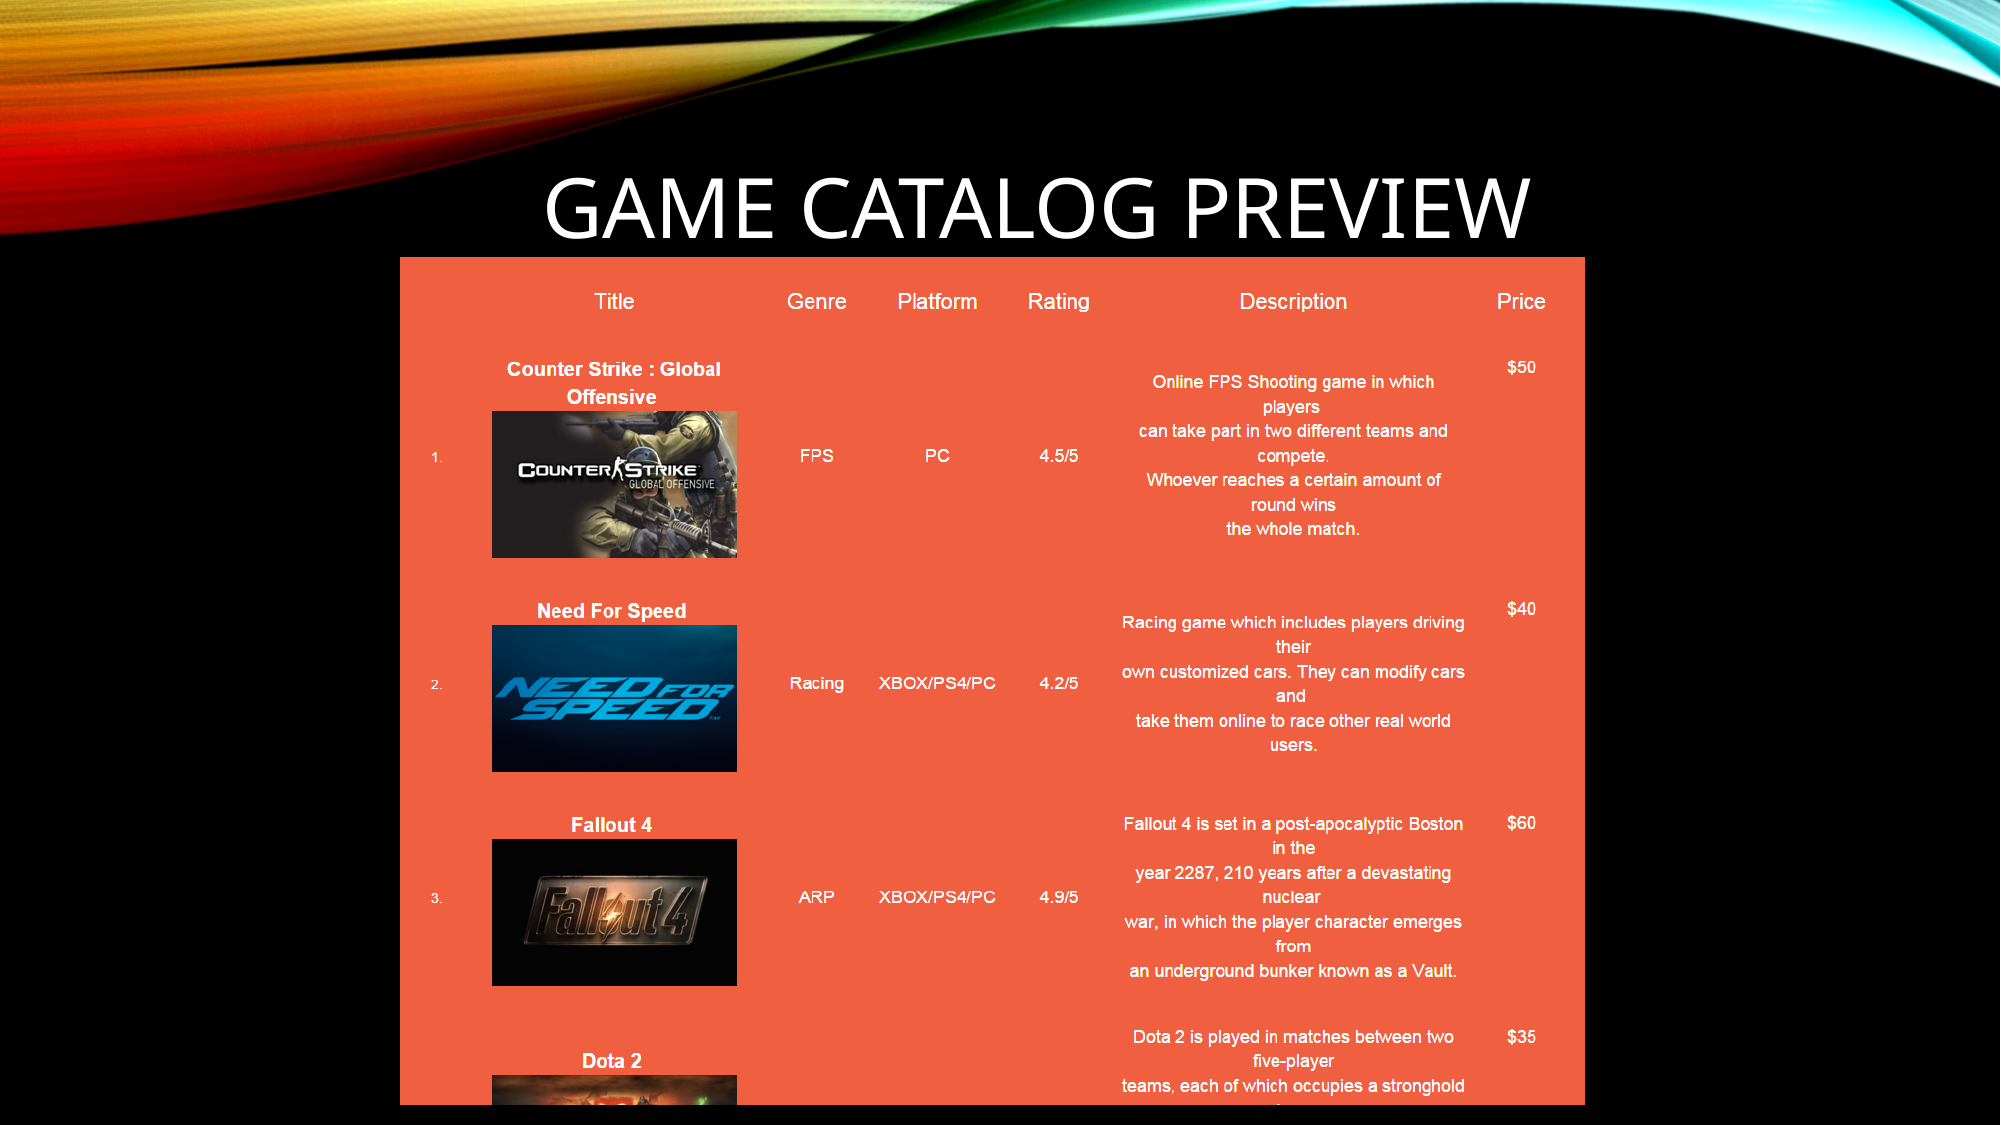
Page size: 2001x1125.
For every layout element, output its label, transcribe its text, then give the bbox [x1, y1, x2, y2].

title Game catalog preview [134, 104, 1548, 319]
picture [0, 0, 2000, 237]
picture [400, 257, 1585, 1105]
